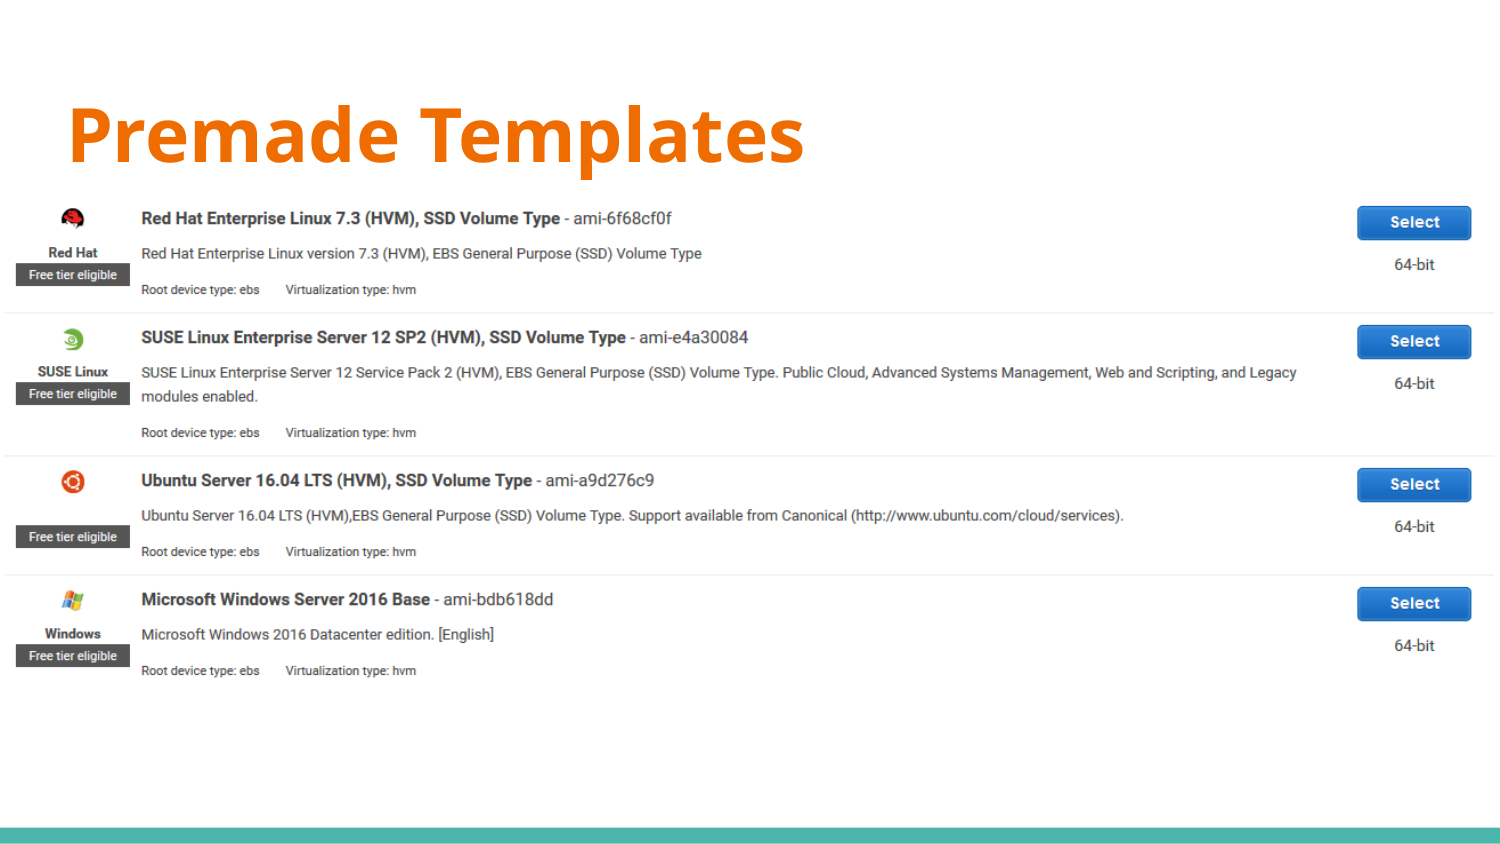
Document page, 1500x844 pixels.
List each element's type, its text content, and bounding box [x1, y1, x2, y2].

picture [0, 198, 1500, 690]
title Premade Templates [51, 72, 1449, 189]
